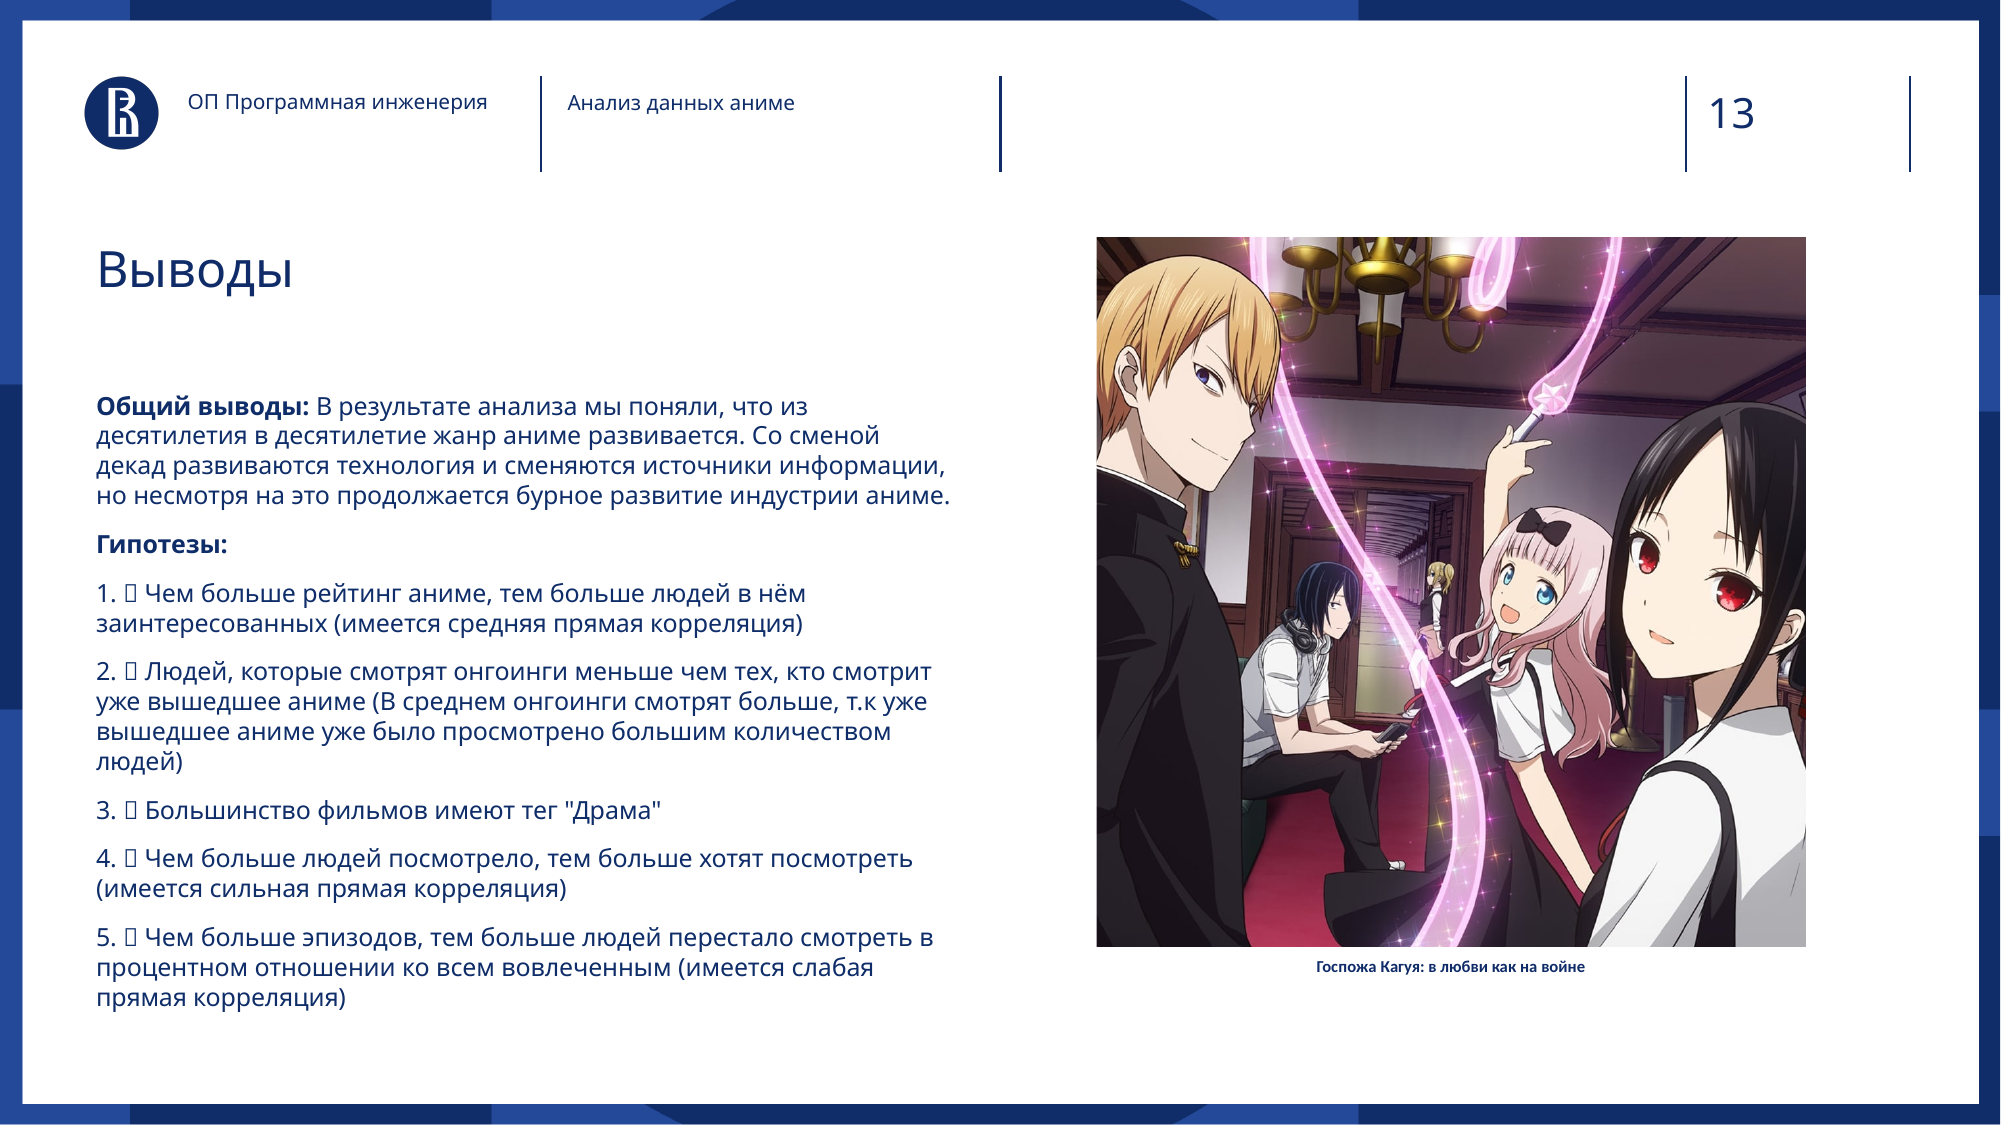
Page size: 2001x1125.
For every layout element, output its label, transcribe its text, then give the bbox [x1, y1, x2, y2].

title Выводы [96, 237, 957, 365]
list Общий выводы: В результате анализа мы поняли, что из десятилетия в десятилетие жанр аниме развивается. Со сменой декад развиваются технология и сменяются источники информации, но несмотря на это продолжается бурное развитие индустрии аниме. Гипотезы: 1. ✅ Чем больше рейтинг аниме, тем больше людей в нём заинтересованных (имеется средняя прямая корреляция) 2. ❌ Людей, которые смотрят онгоинги меньше чем тех, кто смотрит уже вышедшее аниме (В среднем онгоинги смотрят больше, т.к уже вышедшее аниме уже было просмотрено большим количеством людей) 3. ❌ Большинство фильмов имеют тег "Драма" 4. ✅ Чем больше людей посмотрело, тем больше хотят посмотреть (имеется сильная прямая корреляция) 5. ✅ Чем больше эпизодов, тем больше людей перестало смотреть в процентном отношении ко всем вовлеченным (имеется слабая прямая корреляция) [96, 390, 957, 1035]
list ОП Программная инженерия [187, 88, 500, 157]
text_box Госпожа Кагуя: в любви как на войне [1096, 950, 1806, 1042]
list Анализ данных аниме [567, 90, 907, 157]
picture [0, 0, 2001, 1125]
